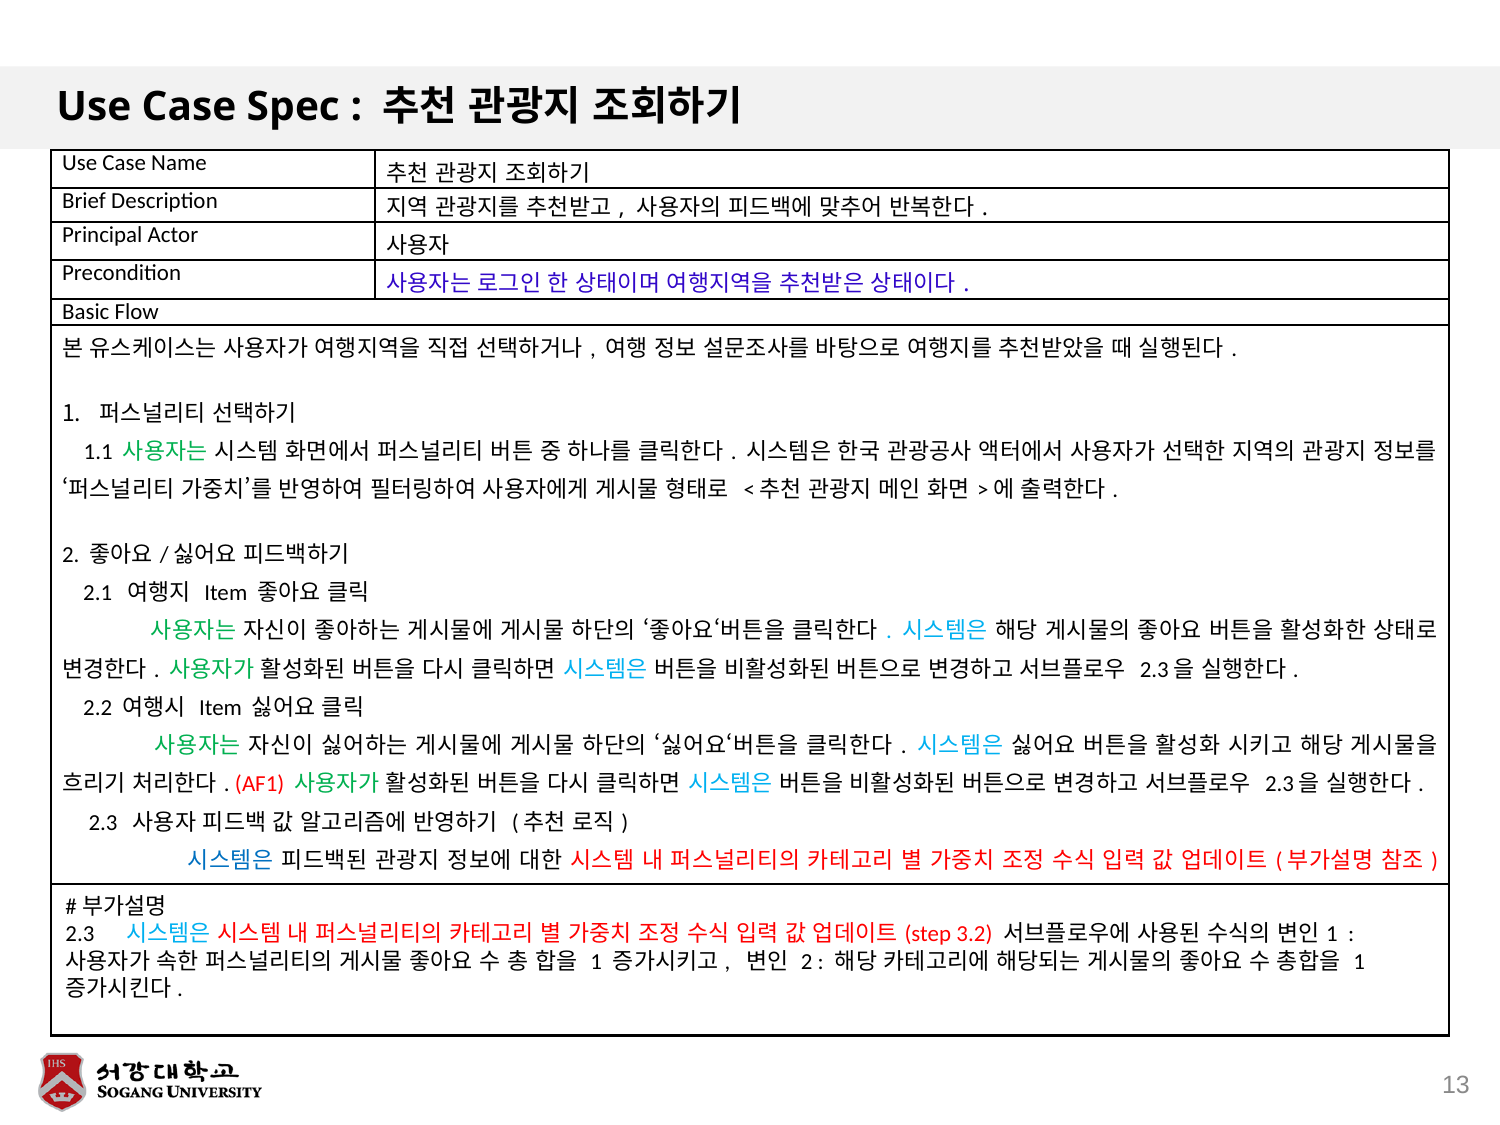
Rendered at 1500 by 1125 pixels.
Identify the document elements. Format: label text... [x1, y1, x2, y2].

table_cell 본 유스케이스는 사용자가 여행지역을 직접 선택하거나, 여행 정보 설문조사를 바탕으로 여행지를 추천받았을 때 실행된다. 퍼스널리티 선택하기 1.1 사용자는 시스템 화면에서 퍼스널리티 버튼 중 하나를 클릭한다. 시스템은 한국 관광공사 액터에서 사용자가 선택한 지역의 관광지 정보를 ‘퍼스널리티 가중치’를 반영하여 필터링하여 사용자에게 게시물 형태로 <추천 관광지 메인 화면>에 출력한다. 2. 좋아요/싫어요 피드백하기 2.1 여행지 Item 좋아요 클릭 사용자는 자신이 좋아하는 게시물에 게시물 하단의 ‘좋아요‘버튼을 클릭한다. 시스템은 해당 게시물의 좋아요 버튼을 활성화한 상태로 변경한다. 사용자가 활성화된 버튼을 다시 클릭하면 시스템은 버튼을 비활성화된 버튼으로 변경하고 서브플로우 2.3을 실행한다. 2.2 여행시 Item 싫어요 클릭 사용자는 자신이 싫어하는 게시물에 게시물 하단의 ‘싫어요‘버튼을 클릭한다. 시스템은 싫어요 버튼을 활성화 시키고 해당 게시물을 흐리기 처리한다. (AF1) 사용자가 활성화된 버튼을 다시 클릭하면 시스템은 버튼을 비활성화된 버튼으로 변경하고 서브플로우 2.3을 실행한다. 2.3 사용자 피드백 값 알고리즘에 반영하기 (추천 로직) 시스템은 피드백된 관광지 정보에 대한 시스템 내 퍼스널리티의 카테고리 별 가중치 조정 수식 입력 값 업데이트(부가설명 참조) 서브플로우를 실행한다. [52, 326, 1448, 883]
text_box #부가설명 2.3 시스템은 시스템 내 퍼스널리티의 카테고리 별 가중치 조정 수식 입력 값 업데이트(step 3.2) 서브플로우에 사용된 수식의 변인1 : 사용자가 속한 퍼스널리티의 게시물 좋아요 수 총 합을 1 증가시키고, 변인 2 : 해당 카테고리에 해당되는 게시물의 좋아요 수 총합을 1 증가시킨다. [50, 883, 1450, 1037]
table_cell Basic Flow [52, 300, 1448, 324]
table_cell Principal Actor [52, 223, 374, 259]
title Use Case Spec : 추천 관광지 조회하기 [41, 64, 1459, 149]
table_cell 지역 관광지를 추천받고, 사용자의 피드백에 맞추어 반복한다. [376, 189, 1448, 221]
table_cell Precondition [52, 261, 374, 298]
table_cell 사용자는 로그인 한 상태이며 여행지역을 추천받은 상태이다. [376, 261, 1448, 298]
table_cell 사용자 [376, 223, 1448, 259]
table_header 추천 관광지 조회하기 [376, 151, 1448, 187]
table_header Use Case Name [52, 151, 374, 187]
slide_number 13 [1147, 1053, 1485, 1114]
table_cell Brief Description [52, 189, 374, 221]
picture [0, 1031, 294, 1125]
